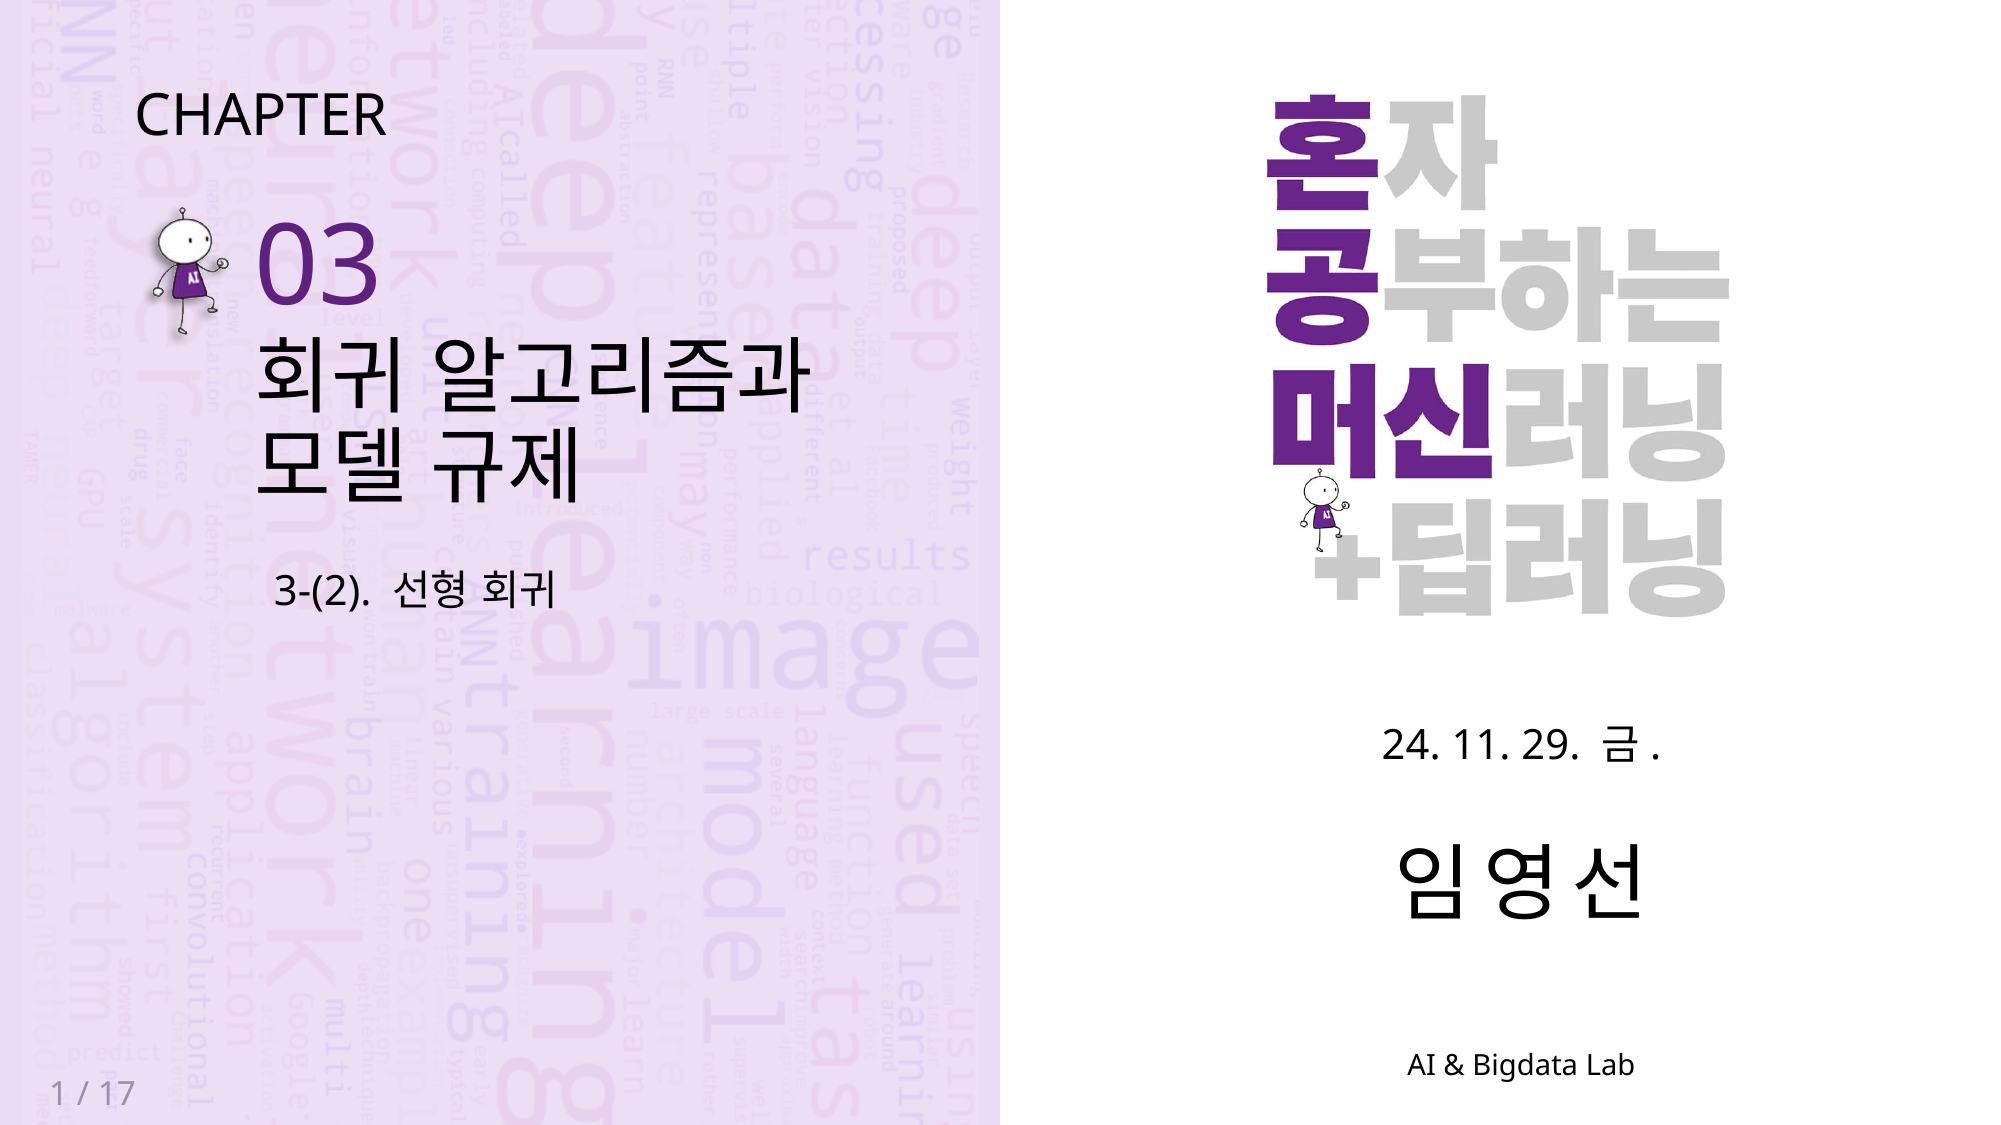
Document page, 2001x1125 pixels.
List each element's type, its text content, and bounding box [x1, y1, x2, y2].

slide_number 1 / 17 [34, 1065, 485, 1125]
text_box 임영선 [1268, 829, 1775, 943]
text_box 03 [239, 184, 540, 335]
picture [1209, 88, 1834, 637]
picture [150, 205, 230, 337]
text_box 24. 11. 29. 금. [1308, 710, 1735, 782]
text_box 3-(2). 선형 회귀 [259, 530, 856, 621]
text_box CHAPTER [119, 60, 550, 174]
text_box 회귀 알고리즘과 모델 규제 [239, 368, 1000, 482]
